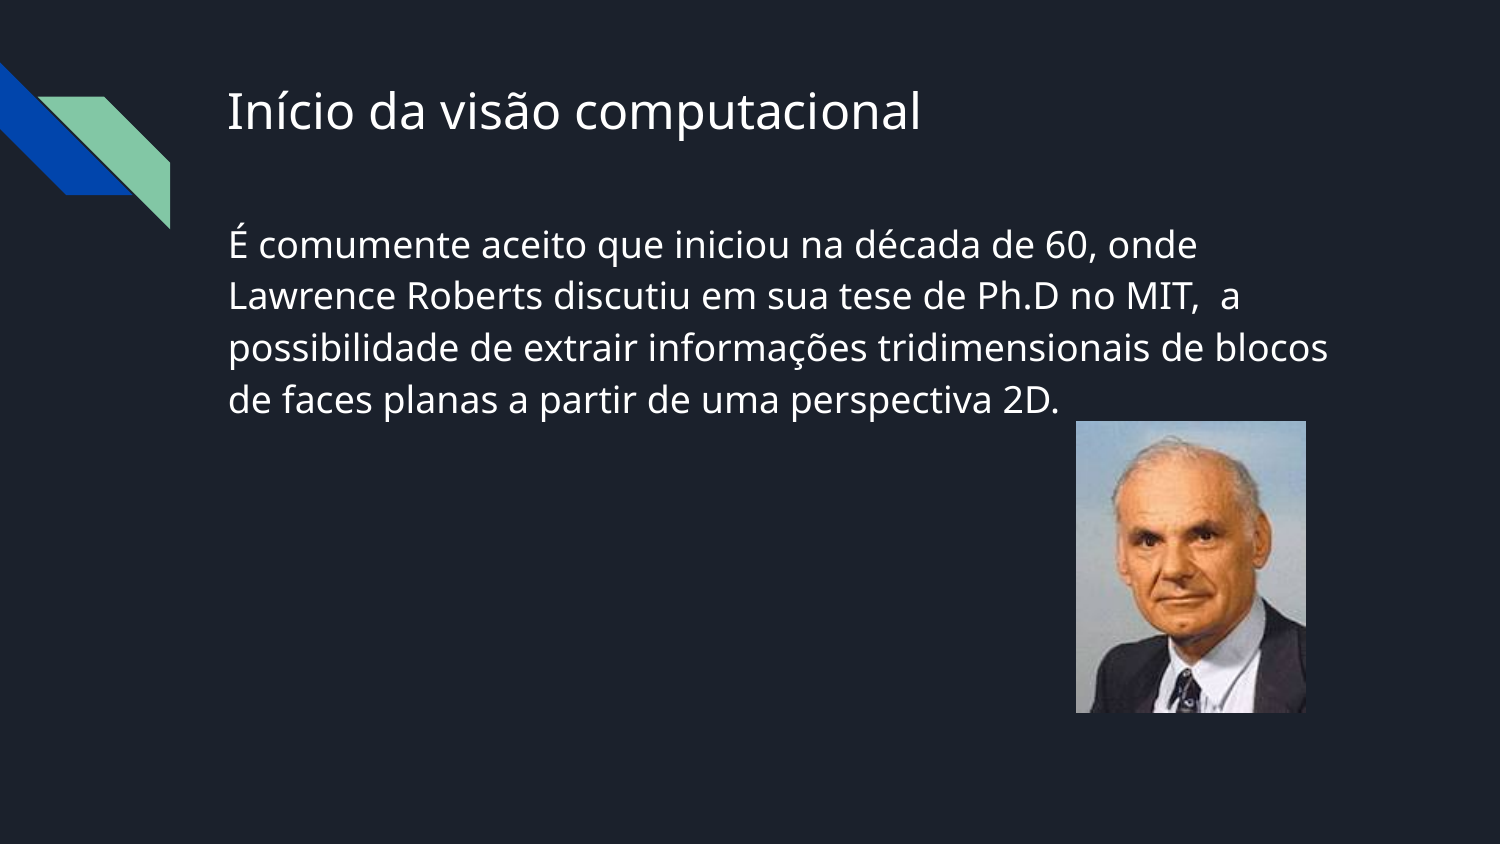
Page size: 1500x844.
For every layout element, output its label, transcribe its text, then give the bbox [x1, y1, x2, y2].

picture [1075, 421, 1306, 713]
list É comumente aceito que iniciou na década de 60, onde Lawrence Roberts discutiu em sua tese de Ph.D no MIT, a possibilidade de extrair informações tridimensionais de blocos de faces planas a partir de uma perspectiva 2D. [212, 199, 1368, 438]
title Início da visão computacional [212, 64, 1368, 199]
